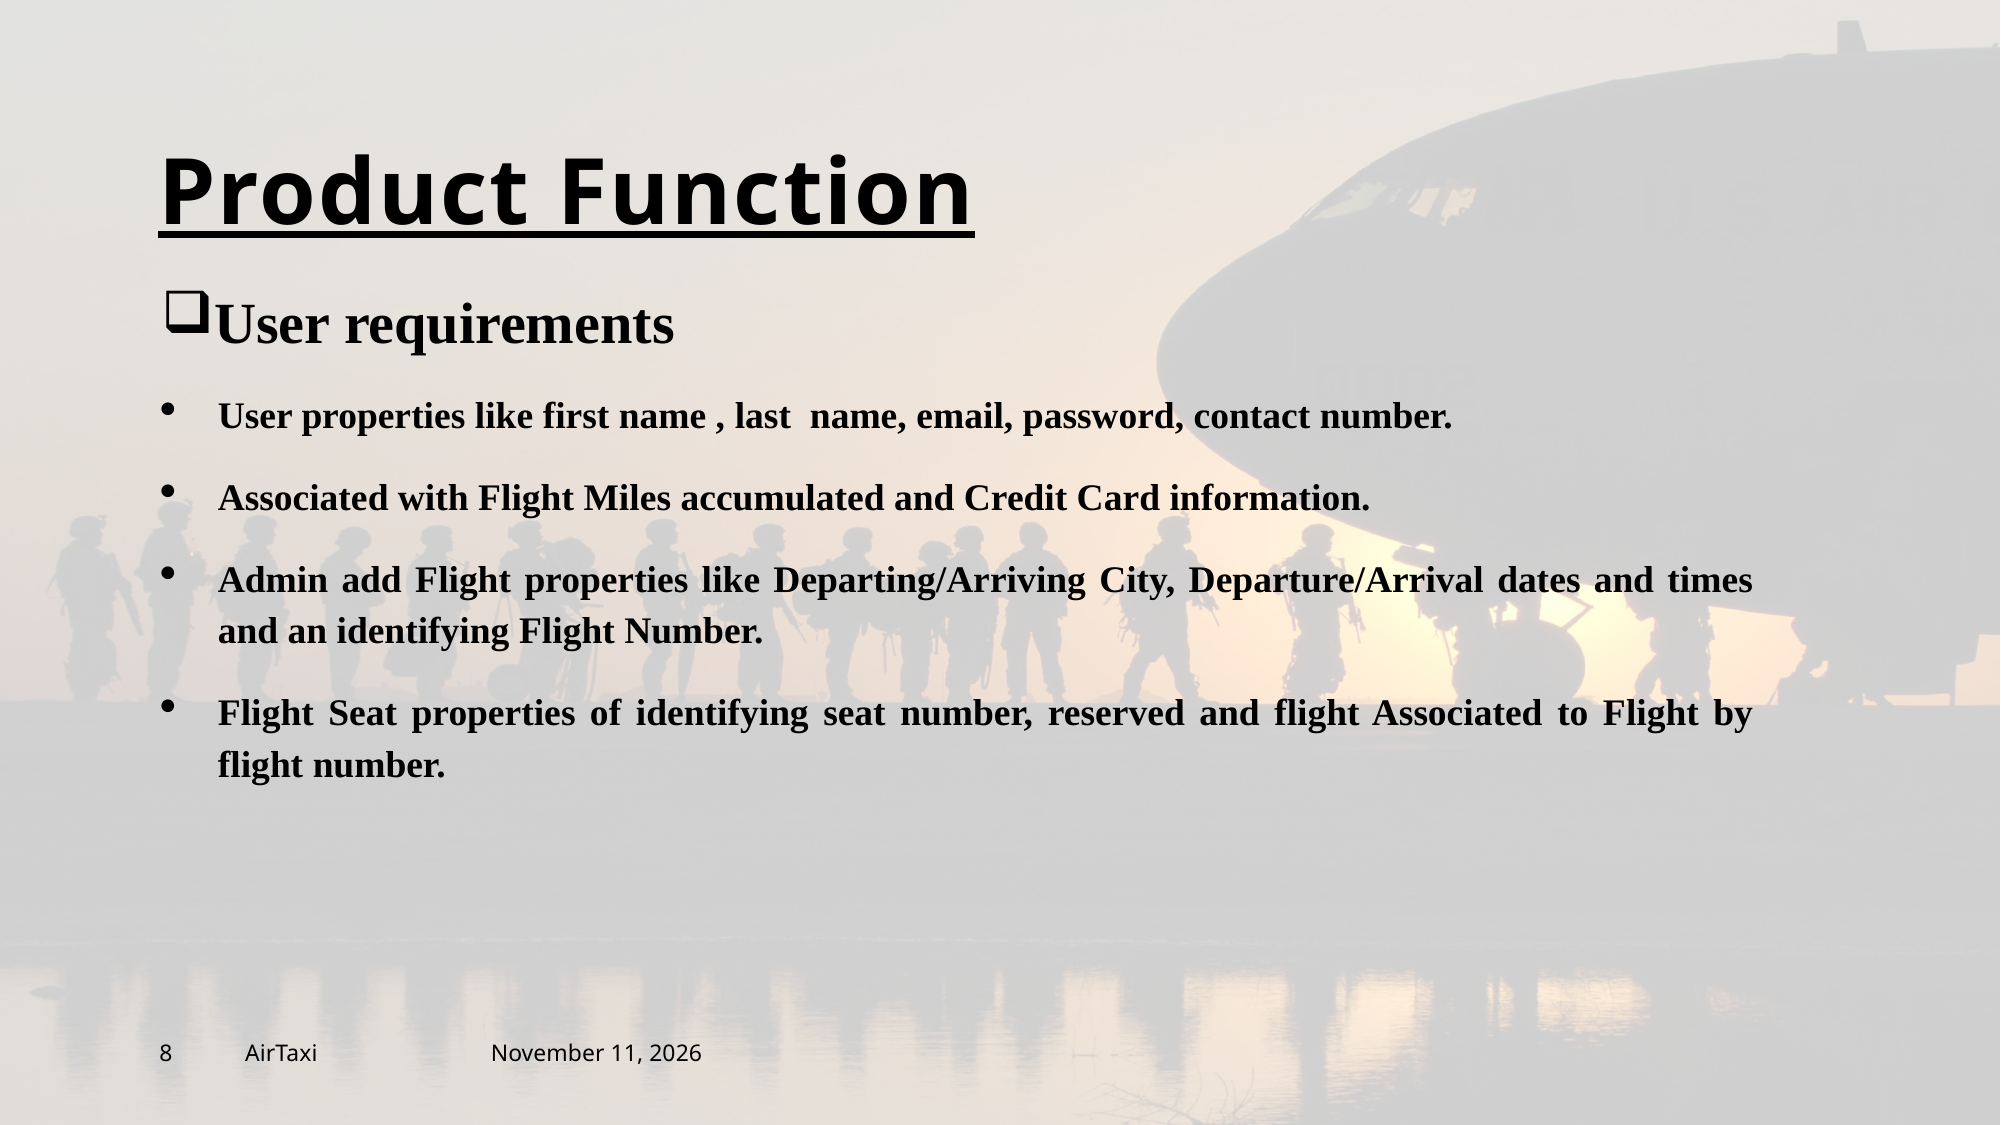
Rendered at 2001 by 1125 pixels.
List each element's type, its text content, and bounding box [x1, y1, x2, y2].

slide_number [490, 1038, 707, 1080]
slide_number 8 [159, 1038, 245, 1080]
title Product Function [158, 144, 1484, 245]
text_box User requirements User properties like first name , last name, email, password, contact number. Associated with Flight Miles accumulated and Credit Card information. Admin add Flight properties like Departing/Arriving City, Departure/Arrival dates and times and an identifying Flight Number. Flight Seat properties of identifying seat number, reserved and flight Associated to Flight by flight number. [146, 267, 1854, 874]
footer AirTaxi [245, 1038, 490, 1080]
